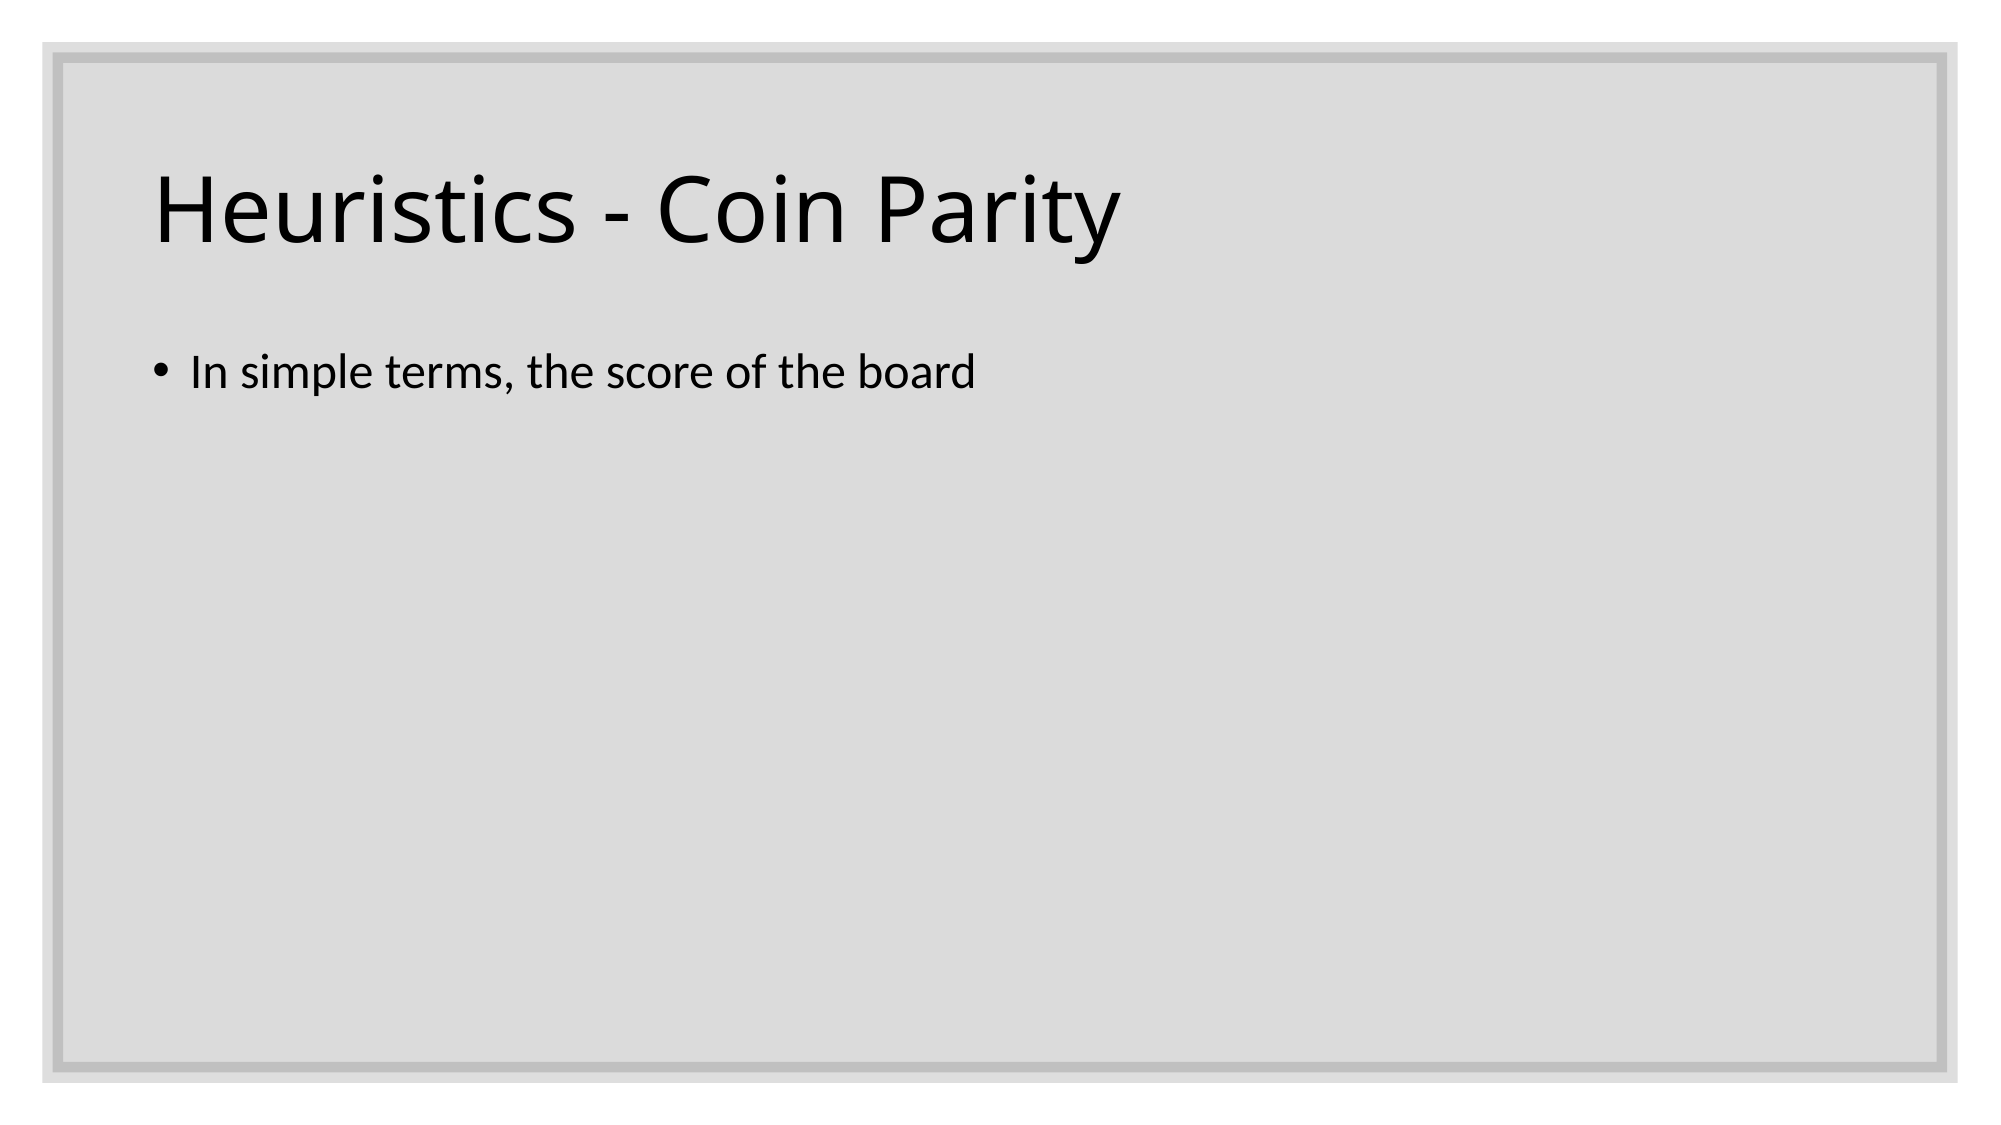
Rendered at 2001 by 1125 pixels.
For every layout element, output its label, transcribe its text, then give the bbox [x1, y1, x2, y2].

text_box [52, 51, 1948, 1073]
title Heuristics - Coin Parity [137, 103, 1863, 322]
